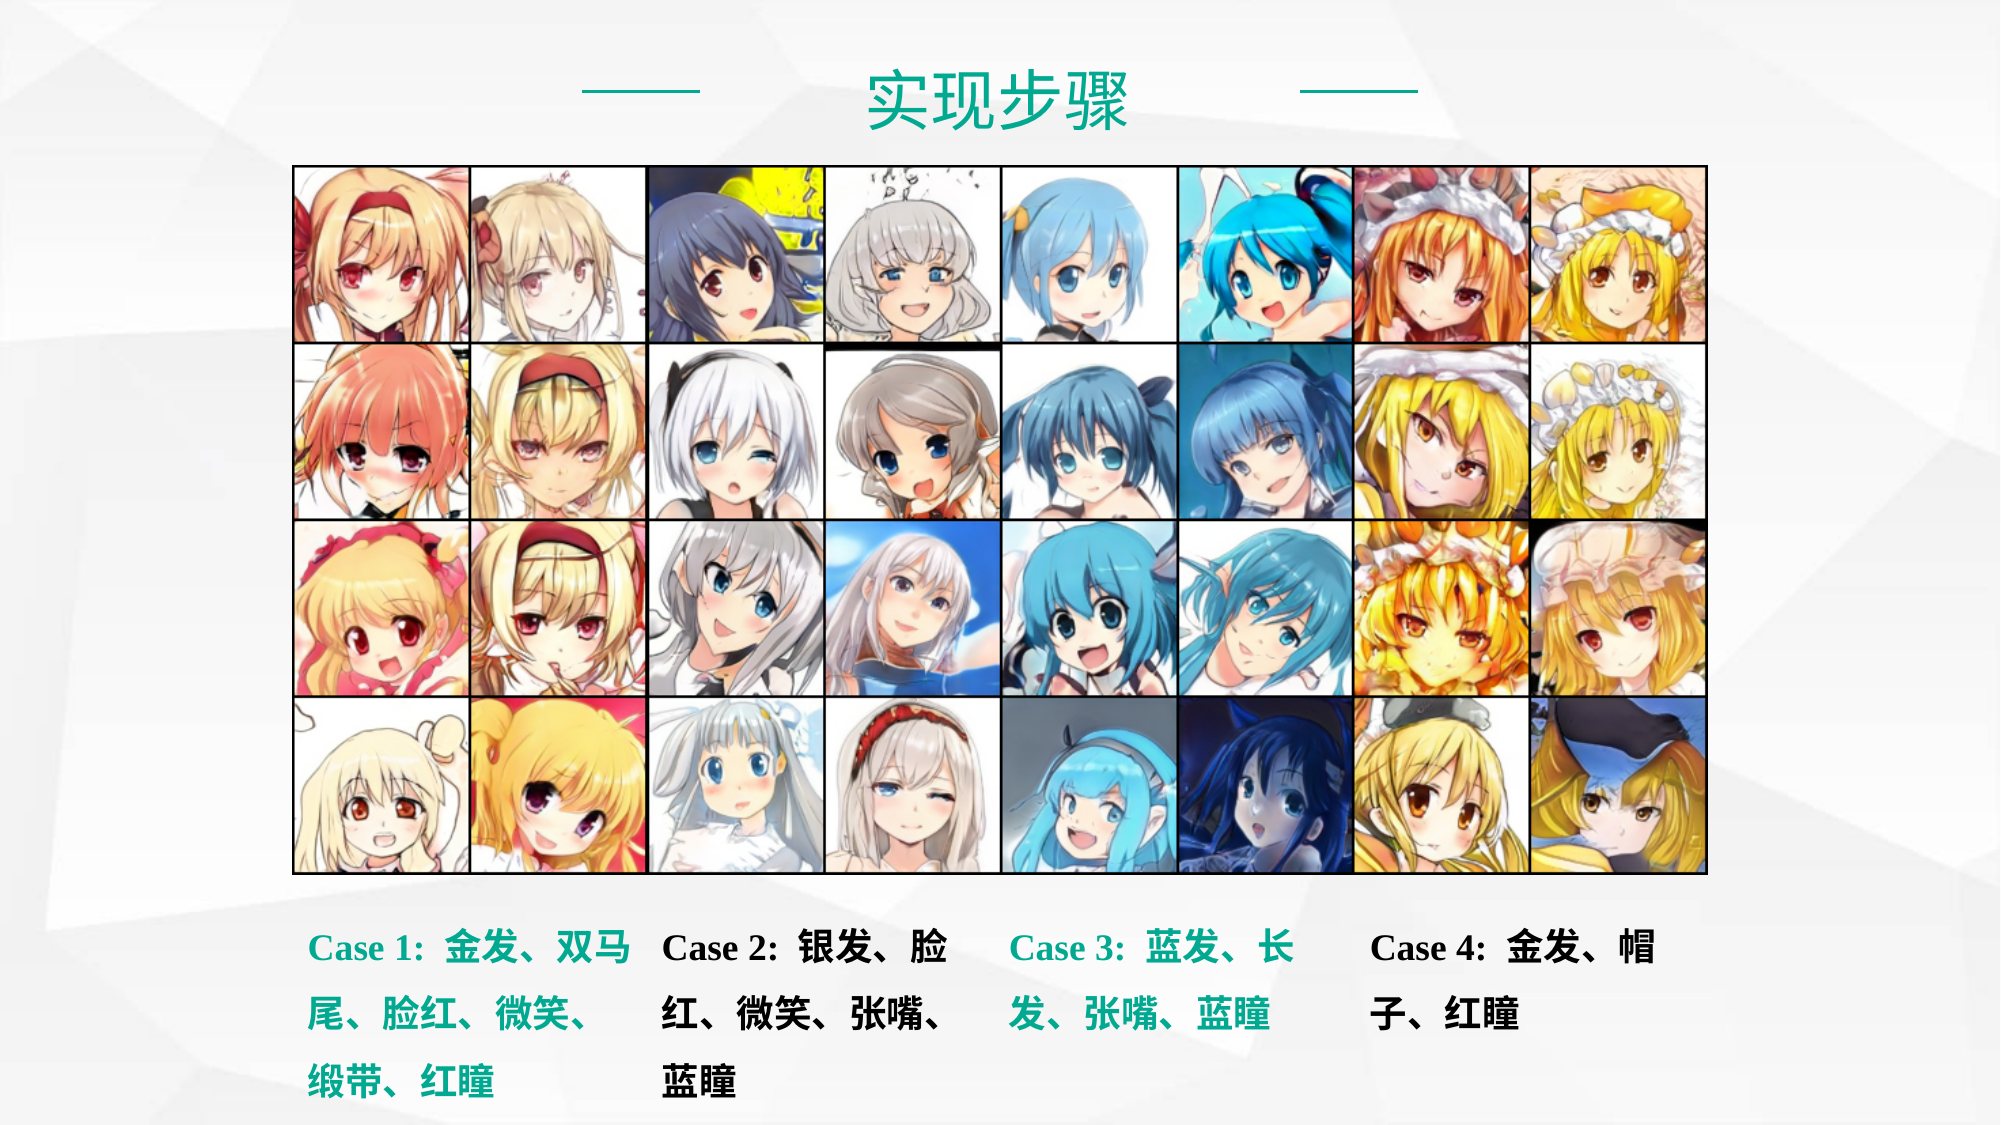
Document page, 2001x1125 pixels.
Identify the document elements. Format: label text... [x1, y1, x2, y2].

text_box Case 2: 银发、脸红、微笑、张嘴、蓝瞳 [646, 892, 995, 1111]
text_box Case 3: 蓝发、长发、张嘴、蓝瞳 [994, 892, 1342, 1043]
text_box Case 4: 金发、帽子、红瞳 [1355, 892, 1703, 1043]
picture [0, 0, 2001, 1125]
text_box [581, 35, 1419, 148]
text_box Case 1: 金发、双马尾、脸红、微笑、缎带、红瞳 [292, 892, 646, 1111]
